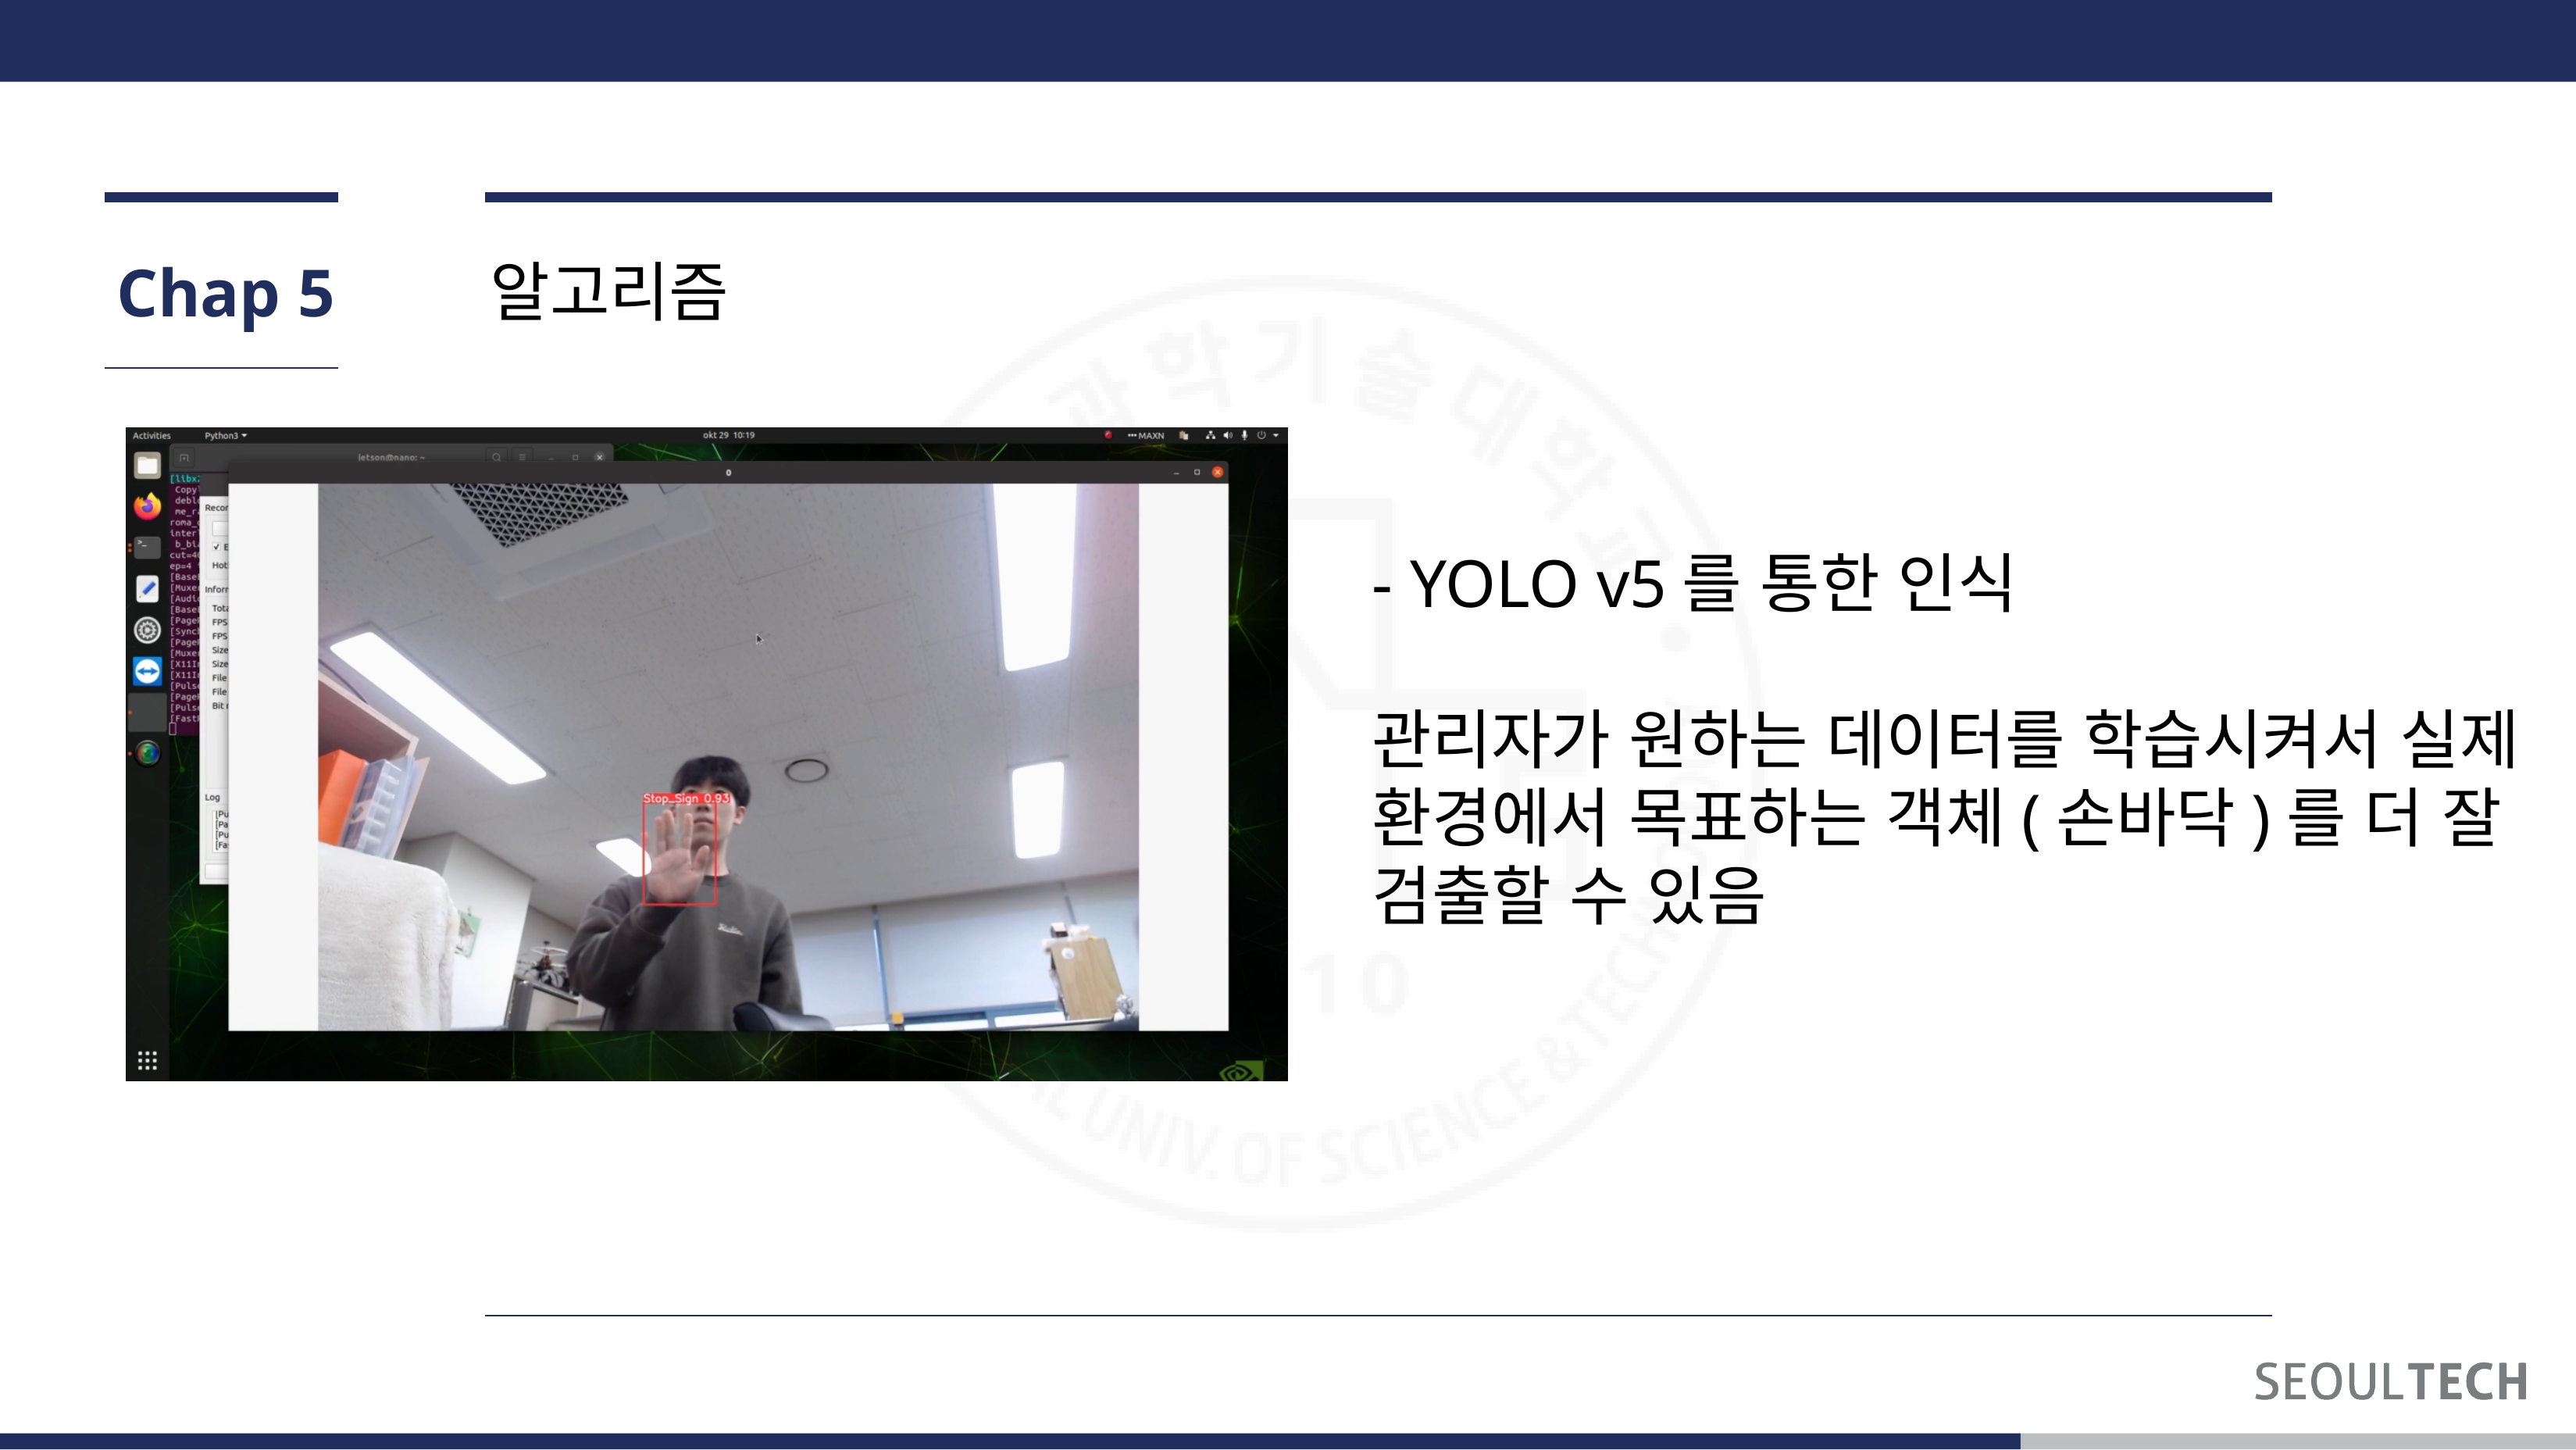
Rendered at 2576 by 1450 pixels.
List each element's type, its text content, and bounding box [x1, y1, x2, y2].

text_box - YOLO v5를 통한 인식 관리자가 원하는 데이터를 학습시켜서 실제 환경에서 목표하는 객체(손바닥)를 더 잘 검출할 수 있음 [1773, 537, 2576, 1017]
picture [2255, 1361, 2527, 1400]
text_box Chap 5 [105, 245, 348, 336]
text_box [125, 427, 1289, 1082]
text_box 알고리즘 [478, 245, 1136, 335]
picture [808, 275, 1770, 1233]
text_box [0, 0, 2576, 82]
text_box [0, 1433, 2576, 1450]
